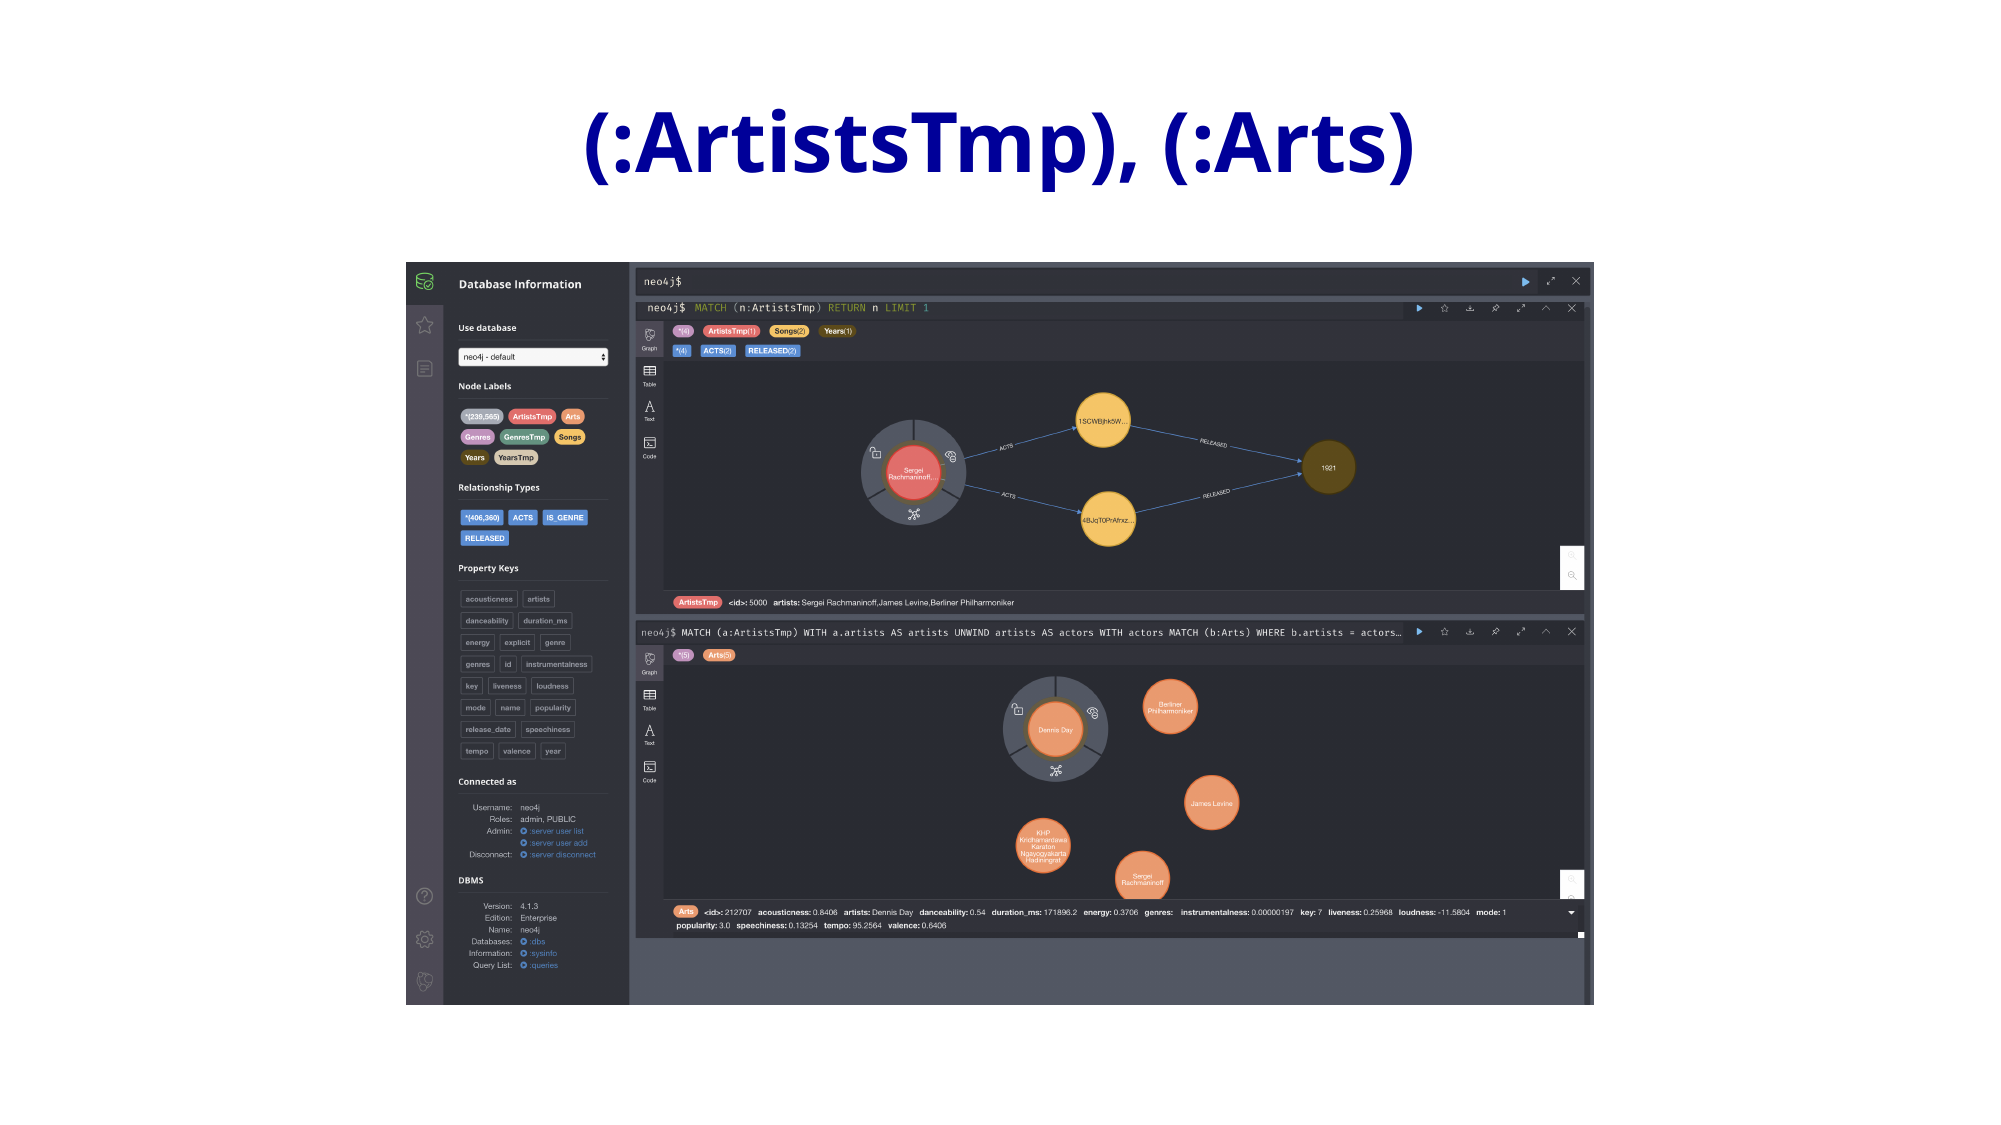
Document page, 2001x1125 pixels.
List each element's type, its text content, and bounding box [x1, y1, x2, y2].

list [406, 262, 1594, 1005]
text_box [340, 217, 1712, 1001]
text_box (:ArtistsTmp), (:Arts) [324, 45, 1675, 233]
